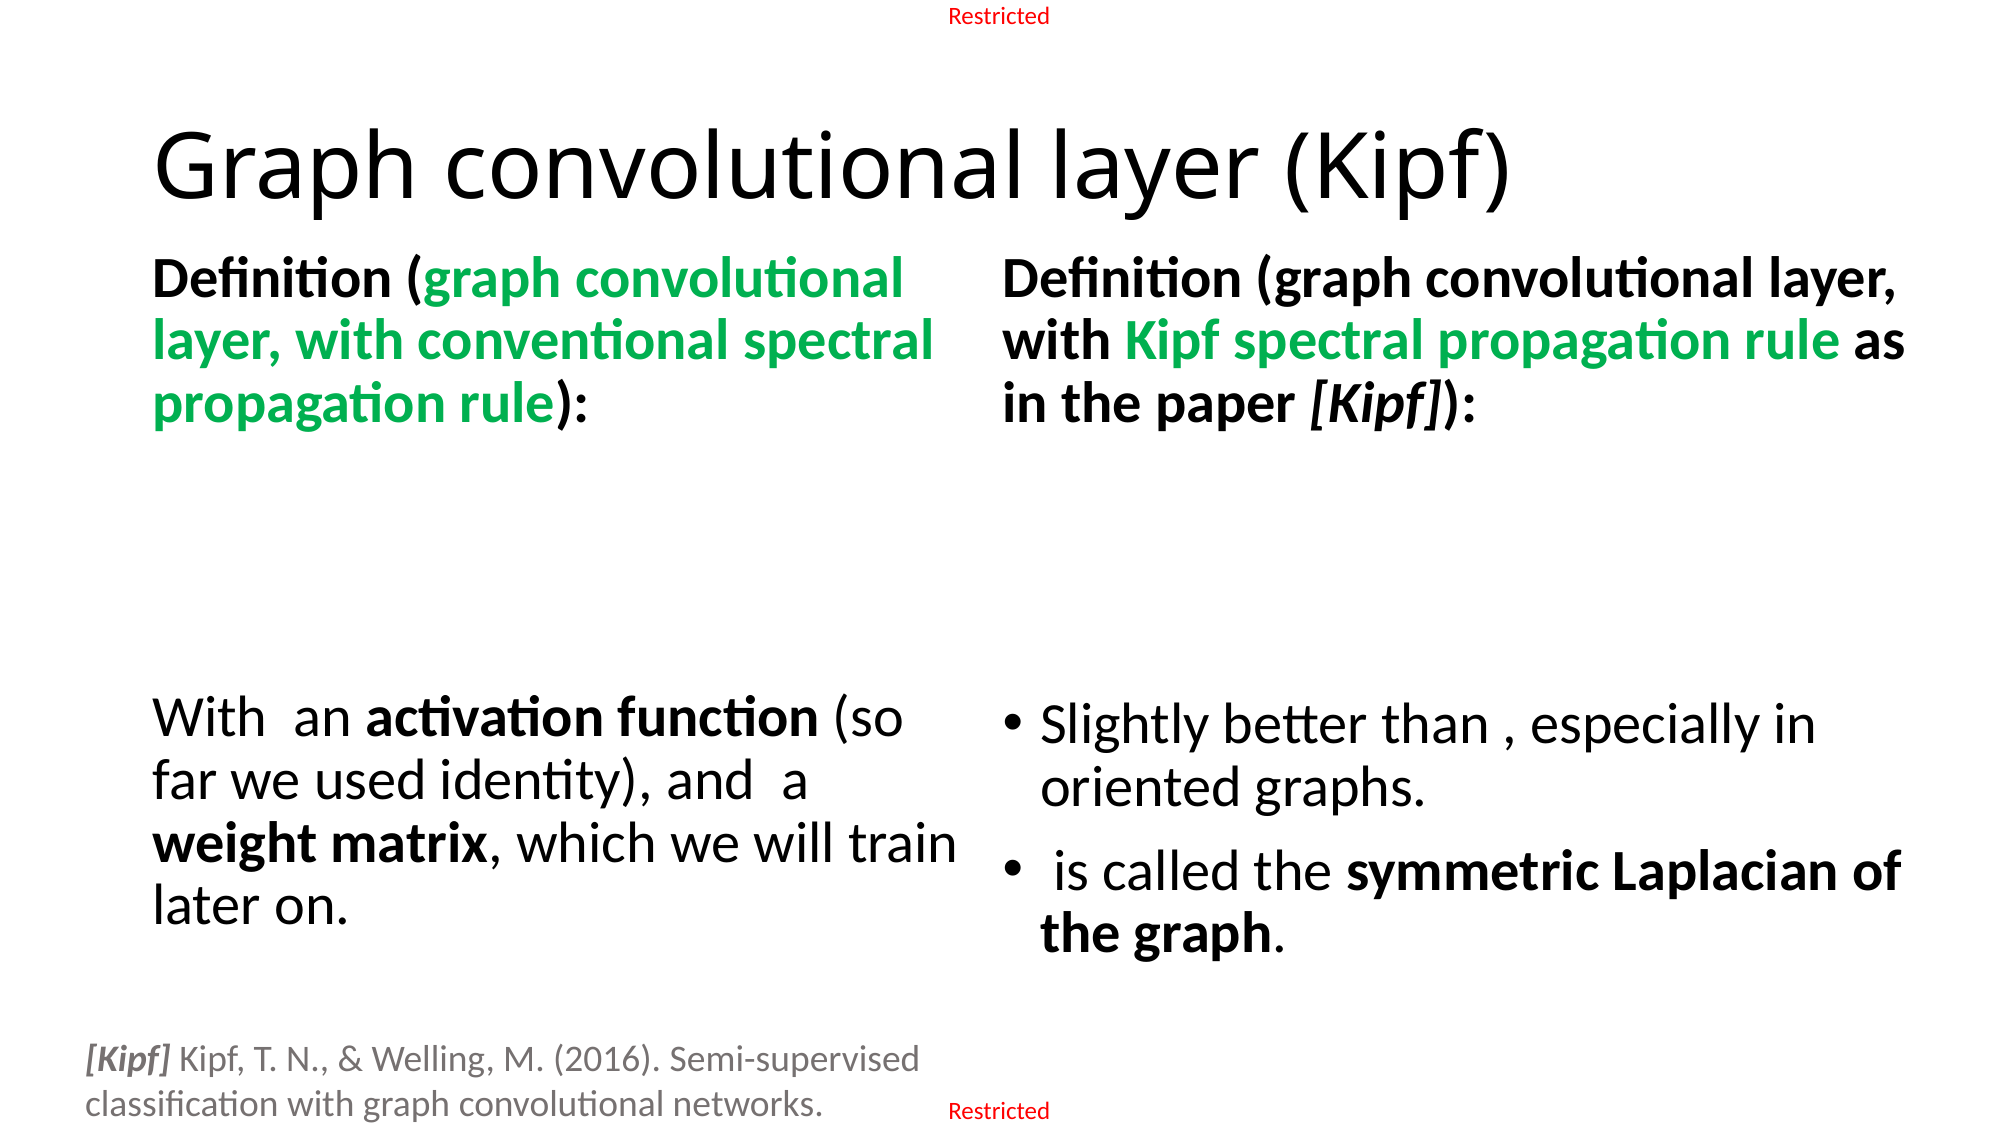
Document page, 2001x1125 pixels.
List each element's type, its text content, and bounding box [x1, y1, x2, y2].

text_box [Kipf] Kipf, T. N., & Welling, M. (2016). Semi-supervised classification with graph convolutional networks. [70, 1026, 1014, 1125]
title Graph convolutional layer (Kipf) [137, 59, 1863, 278]
